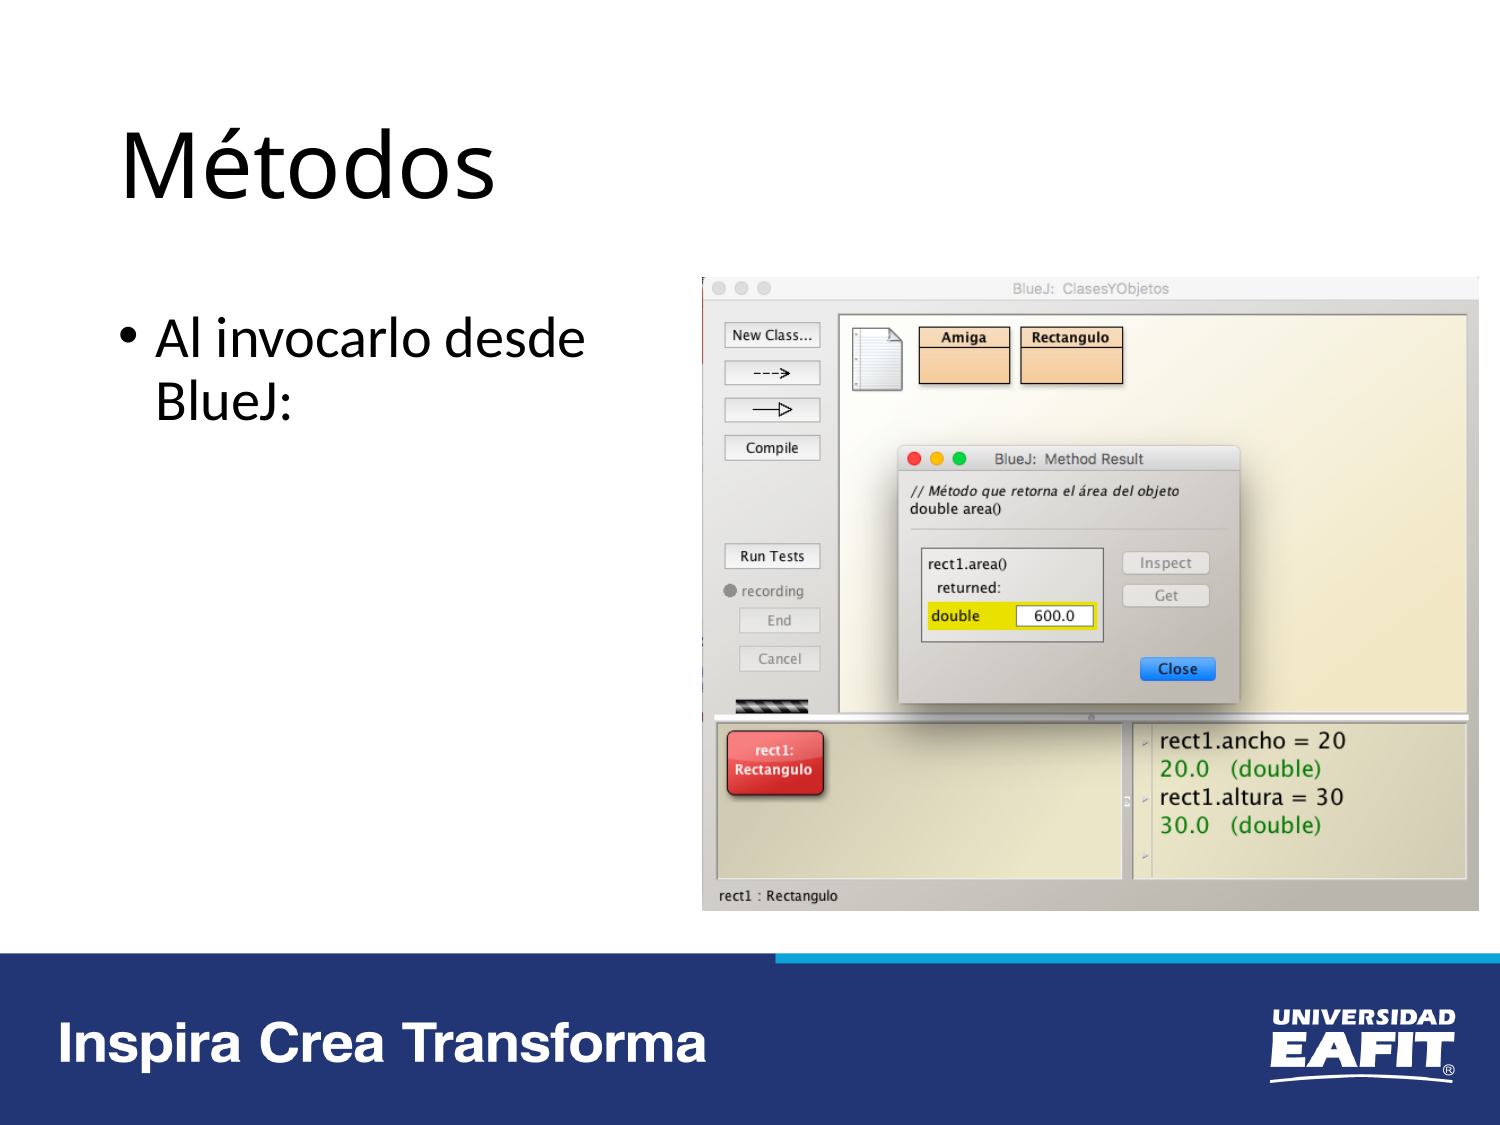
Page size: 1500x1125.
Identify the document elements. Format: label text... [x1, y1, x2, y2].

list Al invocarlo desde BlueJ: [103, 299, 680, 1014]
picture [0, 0, 1500, 1125]
title Métodos [103, 59, 1397, 278]
